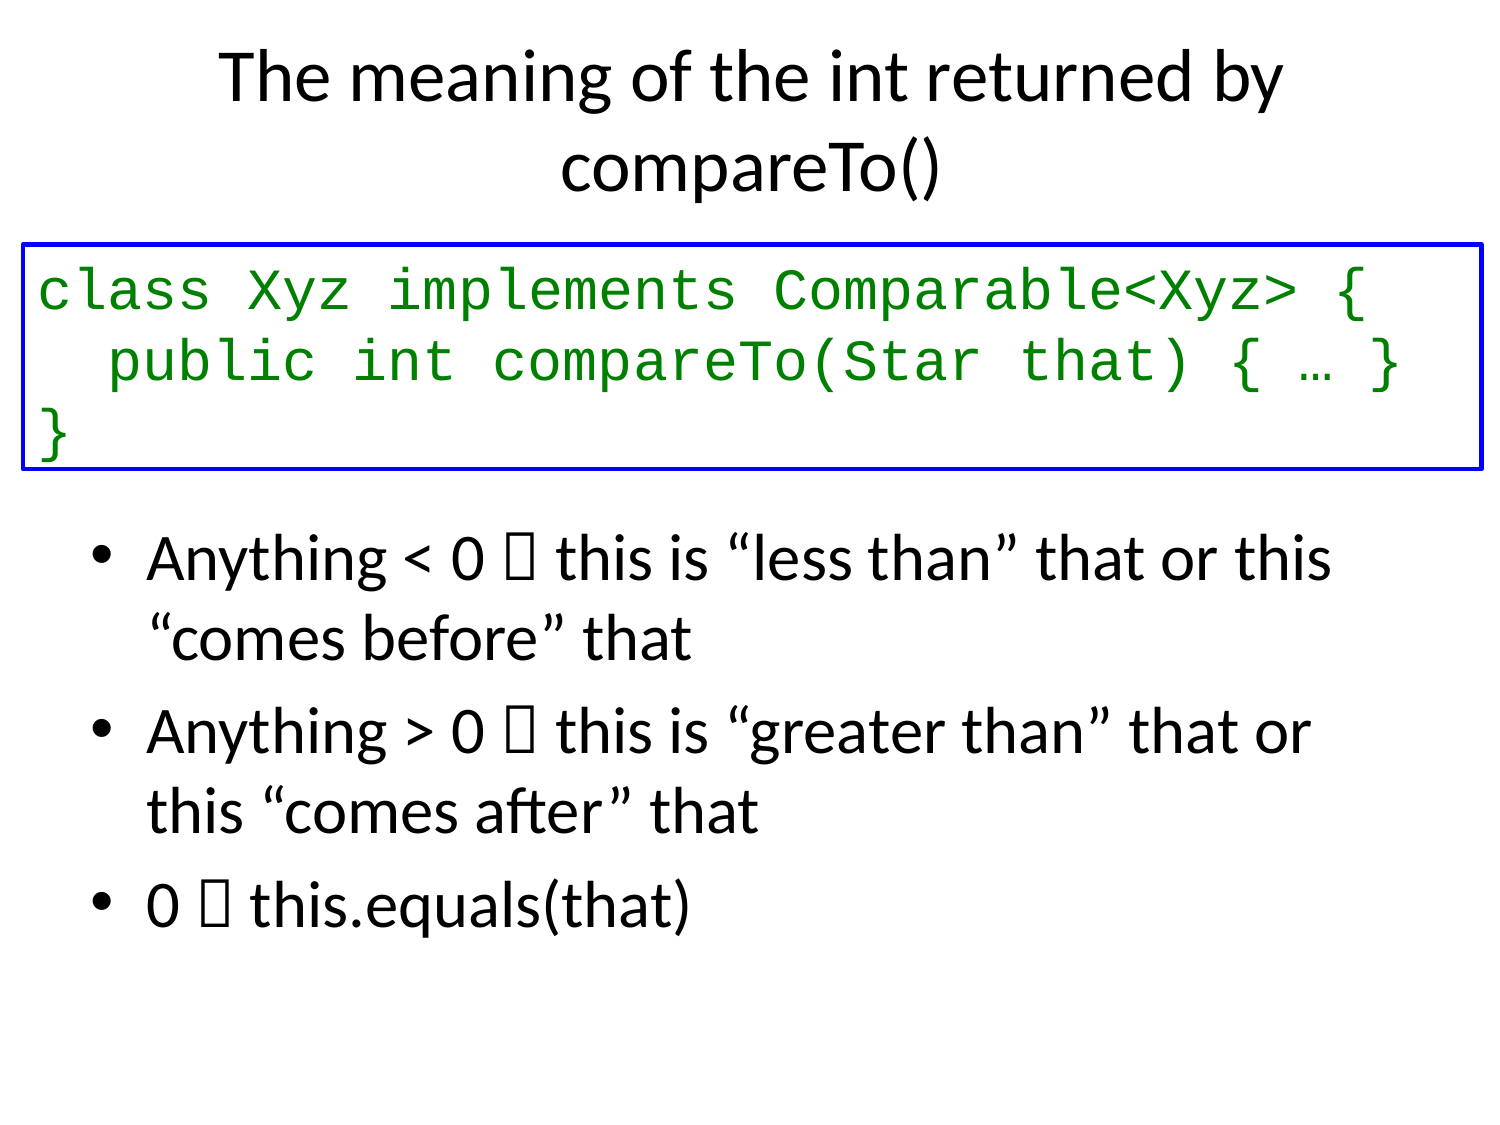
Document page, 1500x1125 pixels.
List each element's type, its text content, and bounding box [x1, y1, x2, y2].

title The meaning of the int returned by compareTo() [23, 0, 1482, 233]
list Anything < 0  this is “less than” that or this “comes before” that Anything > 0  this is “greater than” that or this “comes after” that 0  this.equals(that) [75, 506, 1425, 1125]
text_box class Xyz implements Comparable<Xyz> { public int compareTo(Star that) { … } } [23, 244, 1482, 470]
